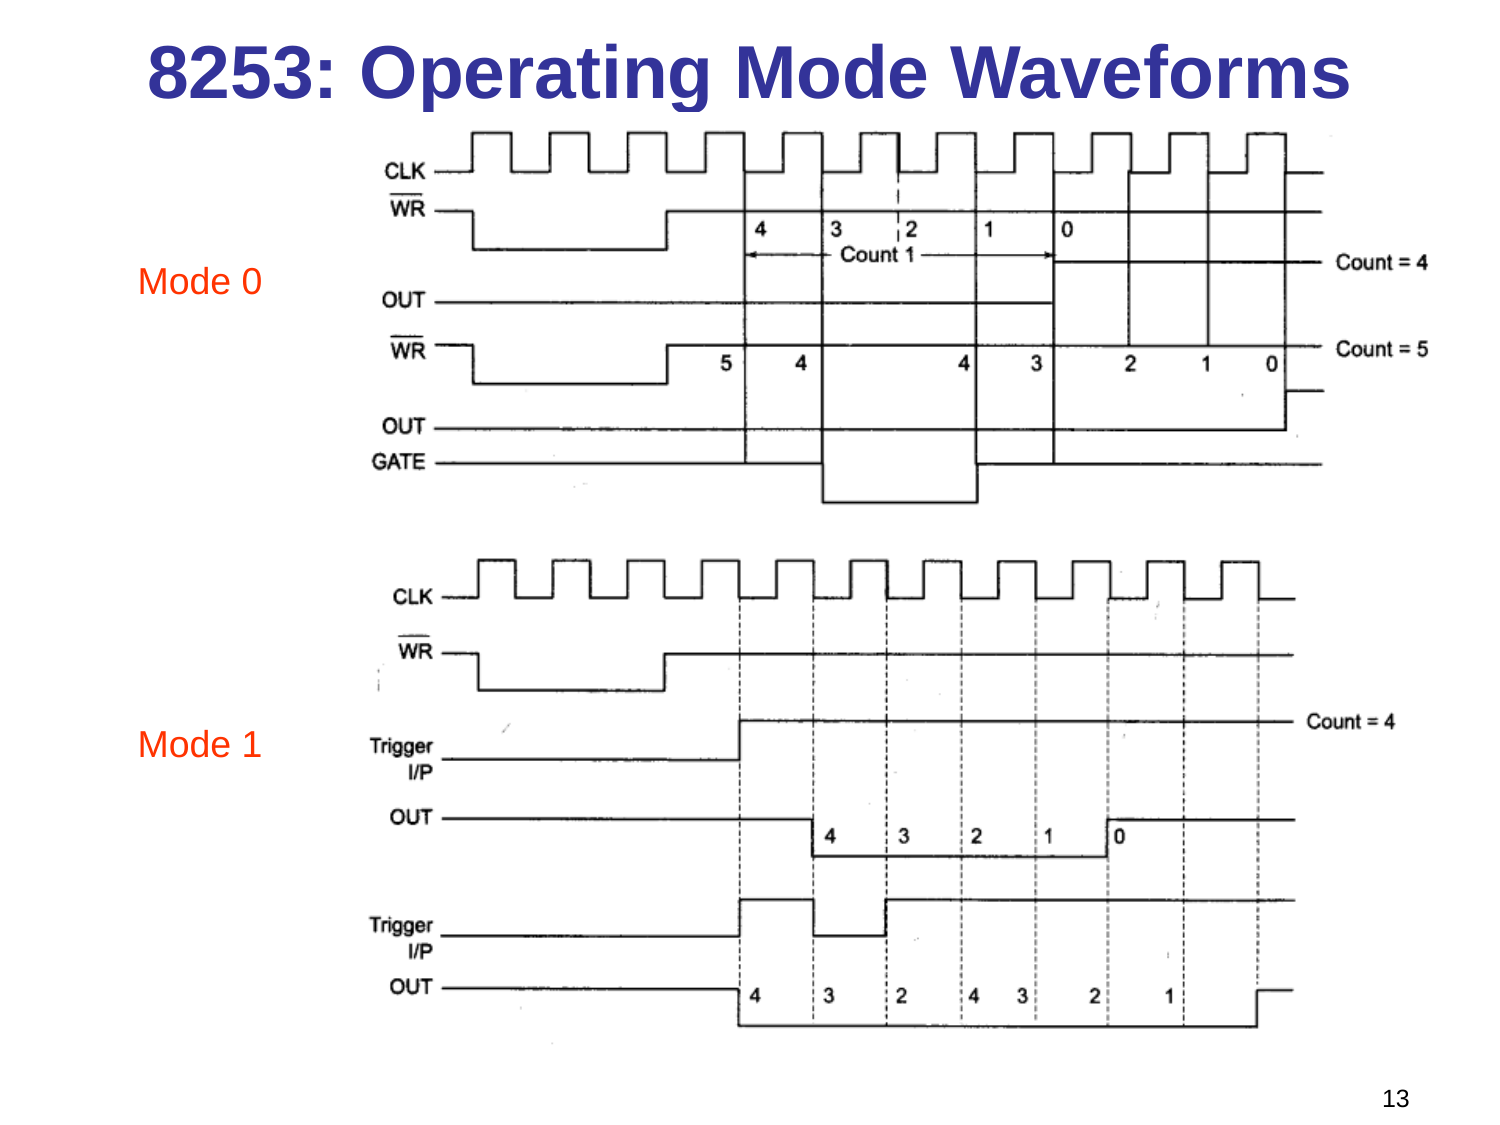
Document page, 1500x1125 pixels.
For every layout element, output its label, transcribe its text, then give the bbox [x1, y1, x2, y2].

text_box Mode 0 [62, 249, 338, 310]
slide_number 13 [1074, 1074, 1426, 1103]
title 8253: Operating Mode Waveforms [24, 12, 1476, 126]
text_box Mode 1 [62, 712, 338, 773]
picture [349, 537, 1413, 1046]
picture [347, 112, 1451, 524]
